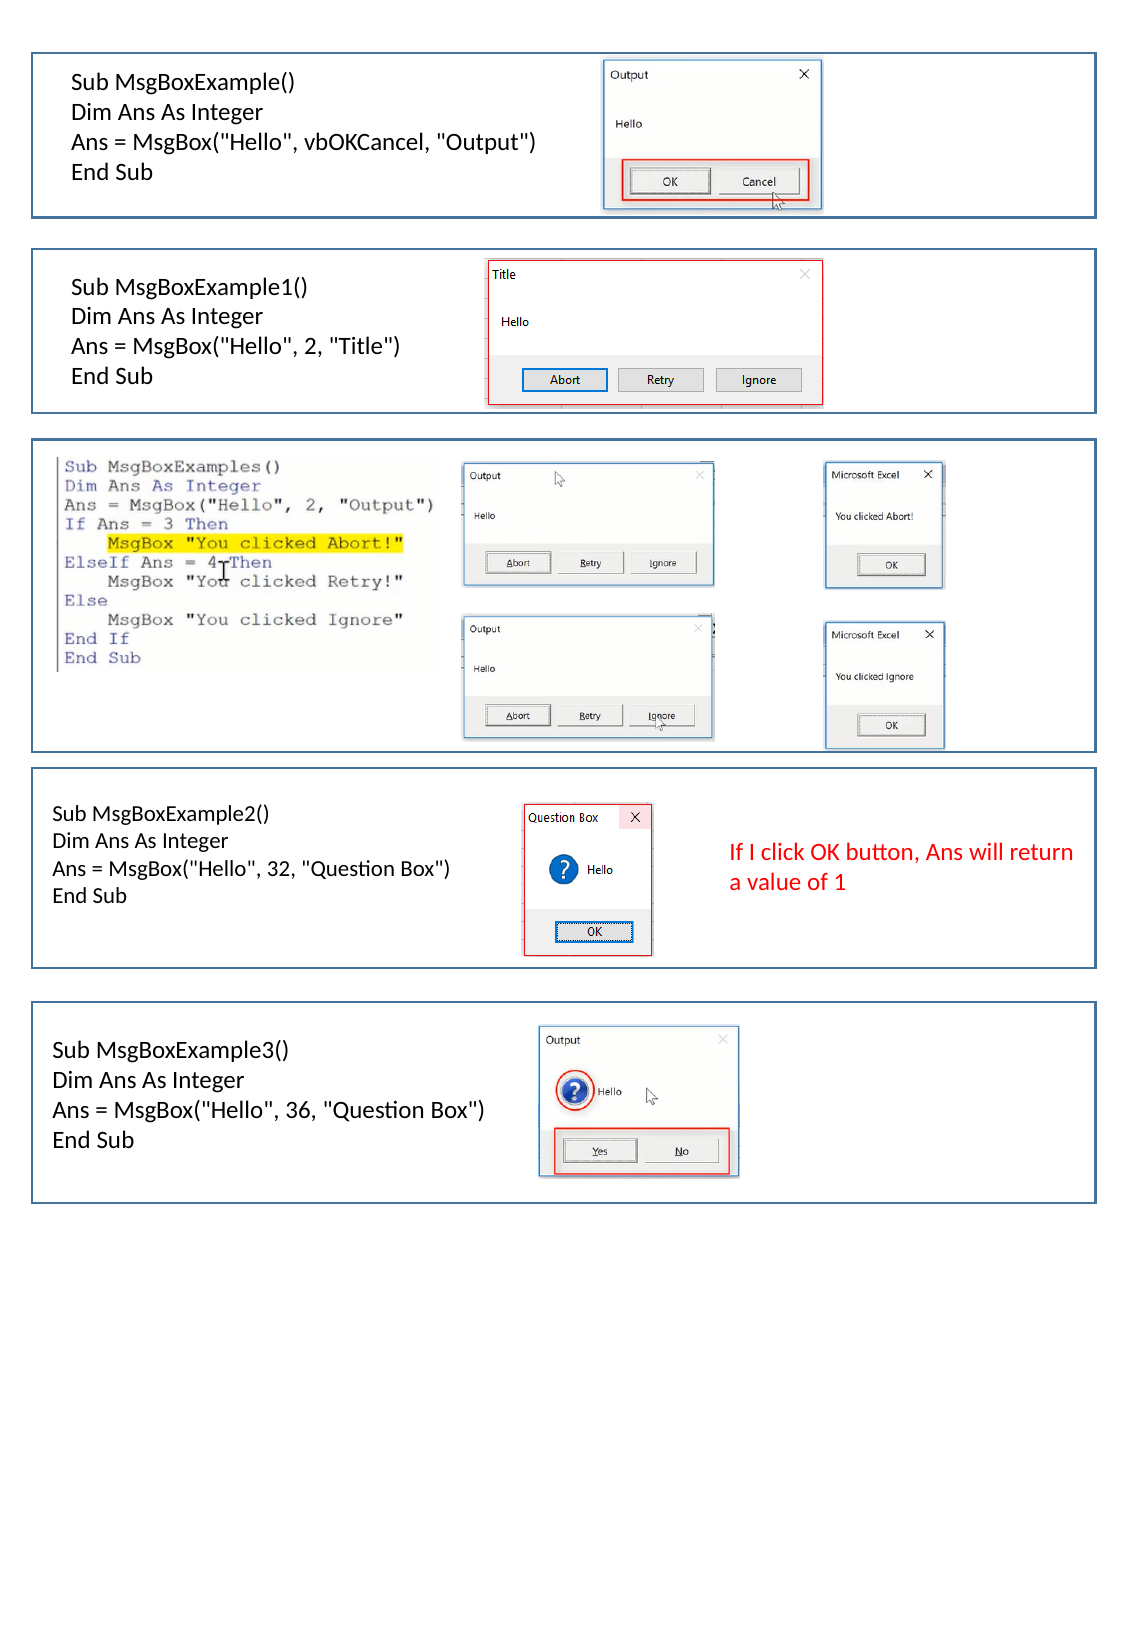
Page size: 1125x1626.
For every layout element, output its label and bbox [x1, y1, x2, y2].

picture [823, 620, 946, 753]
text_box [31, 438, 1097, 753]
picture [483, 258, 824, 409]
text_box [31, 52, 1097, 219]
picture [56, 457, 438, 672]
picture [461, 462, 715, 588]
picture [538, 1024, 740, 1179]
picture [461, 613, 715, 742]
text_box [31, 767, 1097, 969]
picture [823, 461, 946, 590]
picture [600, 55, 824, 215]
picture [521, 802, 654, 957]
text_box [31, 1001, 1097, 1204]
text_box [31, 248, 1097, 414]
